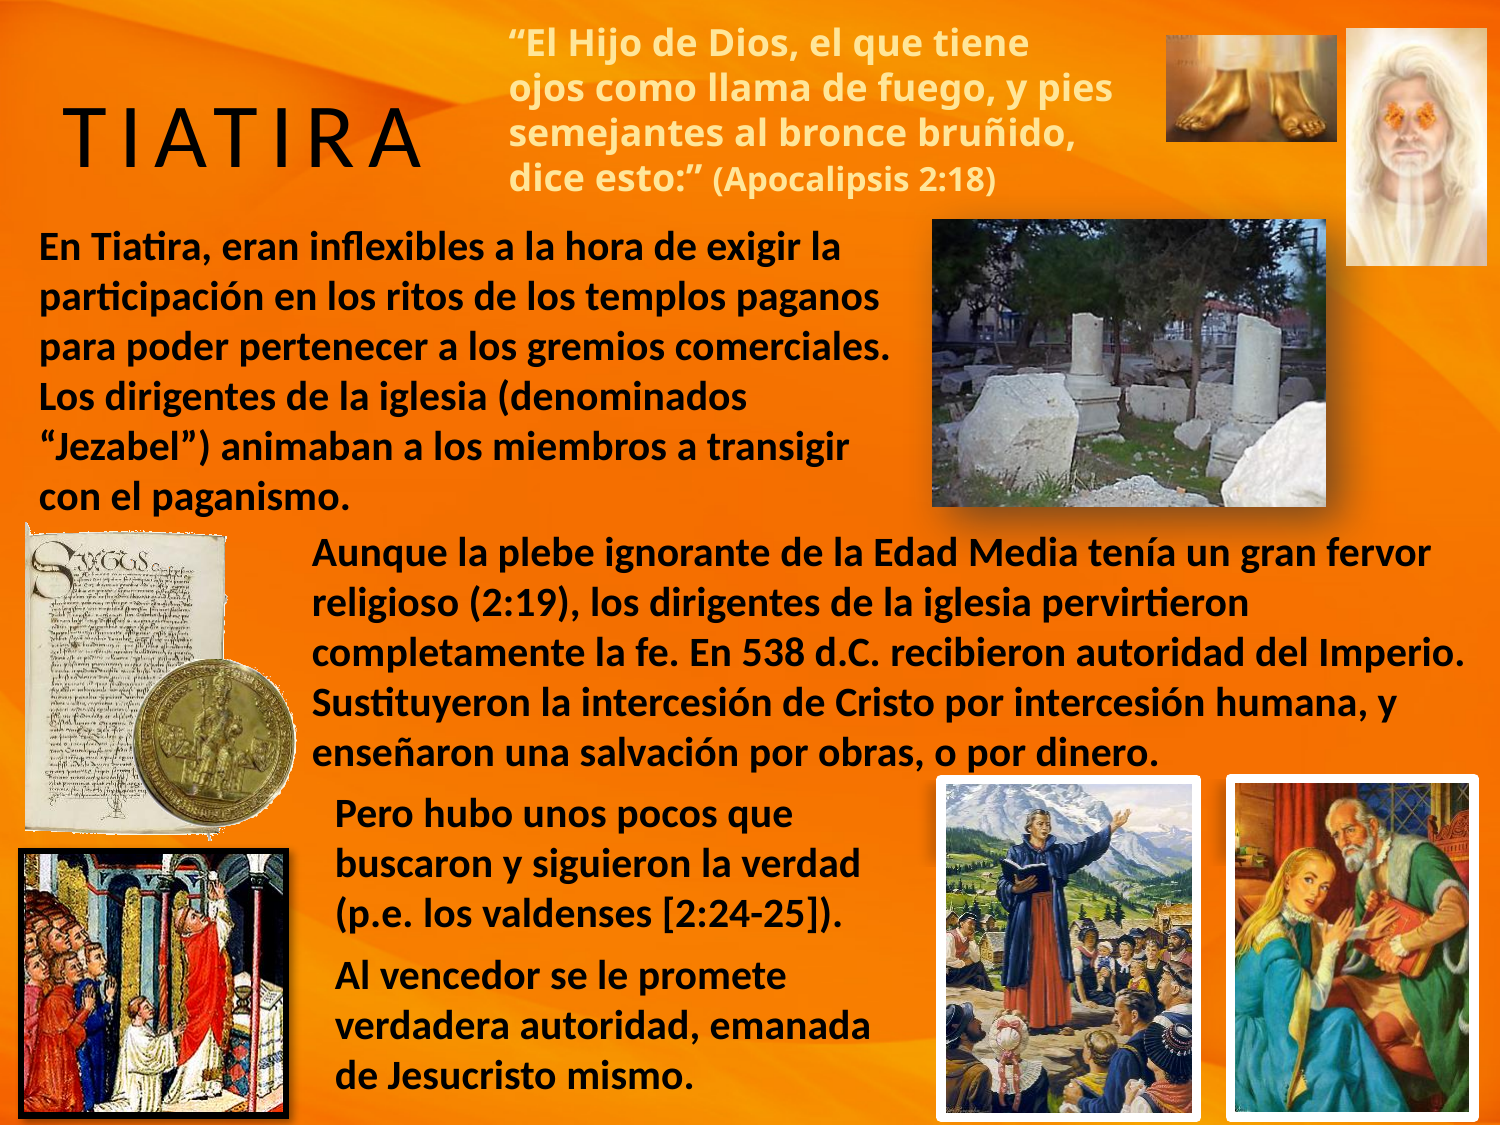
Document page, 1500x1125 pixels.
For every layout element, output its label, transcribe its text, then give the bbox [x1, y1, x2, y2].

text_box Aunque la plebe ignorante de la Edad Media tenía un gran fervor religioso (2:19), los dirigentes de la iglesia pervirtieron completamente la fe. En 538 d.C. recibieron autoridad del Imperio. Sustituyeron la intercesión de Cristo por intercesión humana, y enseñaron una salvación por obras, o por dinero. [297, 517, 1487, 783]
text_box “El Hijo de Dios, el que tiene ojos como llama de fuego, y pies semejantes al bronce bruñido, dice esto:” (Apocalipsis 2:18) [493, 11, 1130, 207]
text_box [25, 522, 298, 841]
text_box TIATIRA [0, 68, 484, 193]
text_box Pero hubo unos pocos que buscaron y siguieron la verdad (p.e. los valdenses [2:24-25]). Al vencedor se le promete verdadera autoridad, emanada de Jesucristo mismo. [320, 778, 895, 1106]
text_box En Tiatira, eran inflexibles a la hora de exigir la participación en los ritos de los templos paganos para poder pertenecer a los gremios comerciales. Los dirigentes de la iglesia (denominados “Jezabel”) animaban a los miembros a transigir con el paganismo. [24, 211, 913, 527]
picture [0, 0, 1500, 1125]
